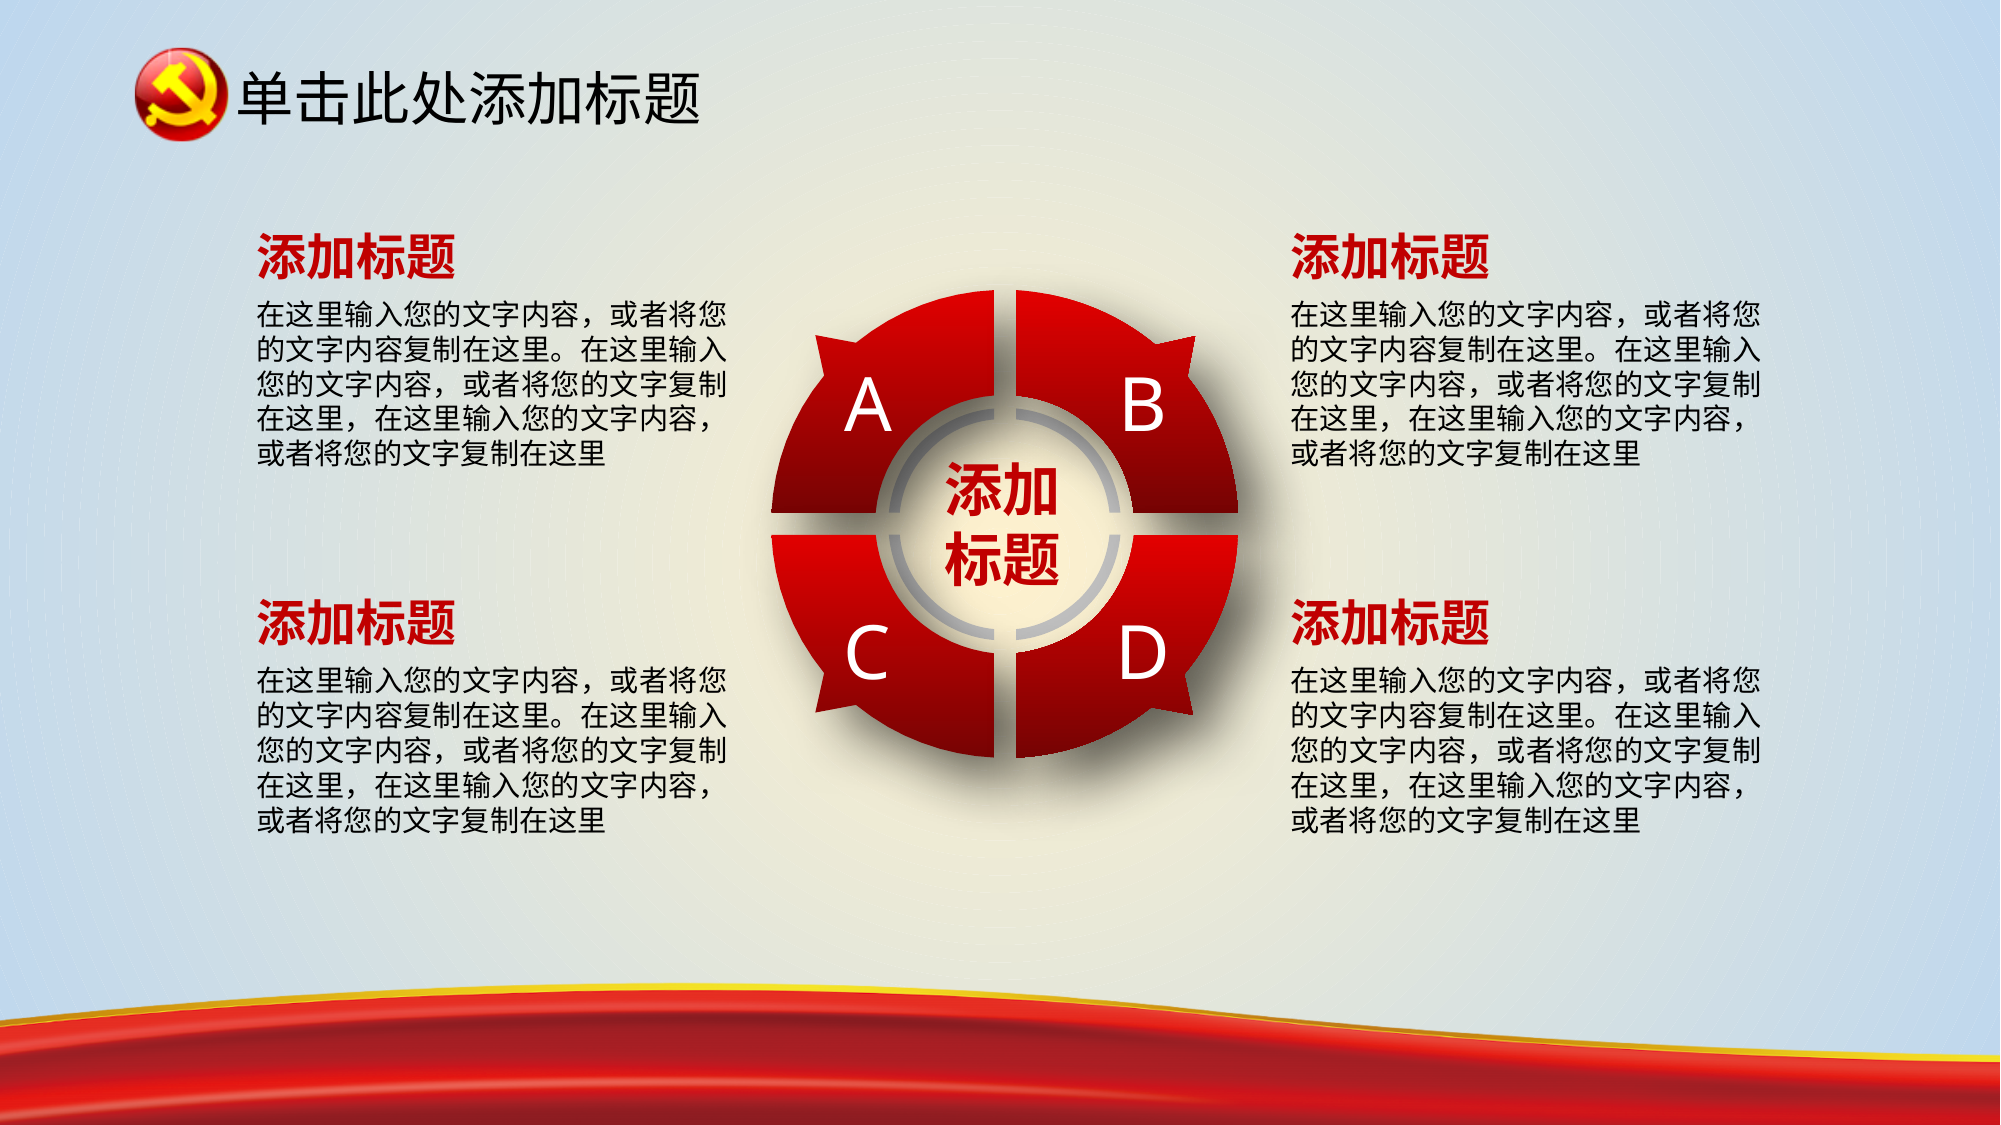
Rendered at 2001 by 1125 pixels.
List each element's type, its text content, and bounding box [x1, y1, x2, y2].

text_box 在这里输入您的文字内容，或者将您的文字内容复制在这里。在这里输入您的文字内容，或者将您的文字复制在这里，在这里输入您的文字内容，或者将您的文字复制在这里 [1275, 654, 1777, 880]
text_box C [831, 598, 904, 701]
text_box 添加标题 [912, 445, 1093, 601]
text_box 在这里输入您的文字内容，或者将您的文字内容复制在这里。在这里输入您的文字内容，或者将您的文字复制在这里，在这里输入您的文字内容，或者将您的文字复制在这里 [241, 288, 743, 514]
text_box 添加标题 [241, 217, 743, 288]
text_box 在这里输入您的文字内容，或者将您的文字内容复制在这里。在这里输入您的文字内容，或者将您的文字复制在这里，在这里输入您的文字内容，或者将您的文字复制在这里 [1275, 288, 1777, 514]
text_box [1016, 534, 1119, 638]
picture [88, 26, 281, 174]
text_box 单击此处添加标题 [281, 52, 722, 143]
text_box [770, 533, 996, 759]
text_box A [831, 350, 905, 453]
text_box [1015, 533, 1240, 759]
picture [0, 900, 2000, 1125]
text_box [770, 288, 996, 514]
text_box 添加标题 [241, 583, 743, 654]
text_box D [1102, 598, 1183, 701]
text_box [1015, 288, 1240, 514]
text_box 添加标题 [1275, 217, 1777, 288]
text_box 在这里输入您的文字内容，或者将您的文字内容复制在这里。在这里输入您的文字内容，或者将您的文字复制在这里，在这里输入您的文字内容，或者将您的文字复制在这里 [241, 654, 743, 880]
text_box 添加标题 [1275, 583, 1777, 654]
text_box B [1105, 350, 1180, 453]
